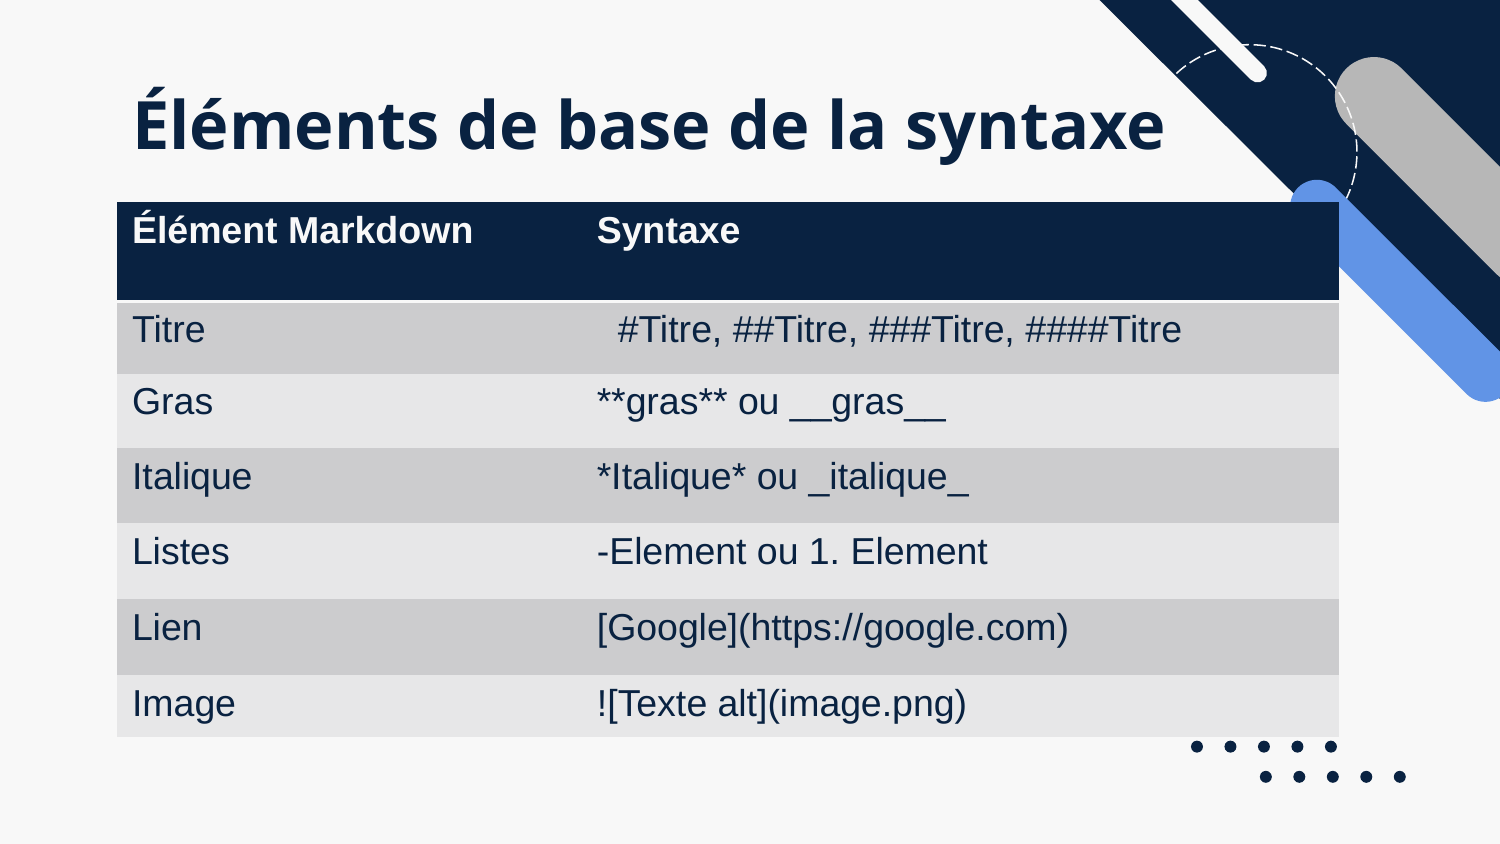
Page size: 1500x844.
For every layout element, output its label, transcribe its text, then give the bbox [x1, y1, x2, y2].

table_cell *Italique* ou _italique_ [582, 448, 1339, 523]
title Éléments de base de la syntaxe [117, 68, 1264, 202]
table_cell -Element ou 1. Element [582, 523, 1339, 599]
table_cell Image [117, 675, 582, 737]
table_cell Lien [117, 599, 582, 675]
table_cell #Titre, ##Titre, ###Titre, ####Titre [582, 303, 1339, 374]
table_cell Titre [117, 303, 582, 374]
table_header Élément Markdown [117, 202, 582, 300]
table_cell Listes [117, 523, 582, 599]
table_cell Italique [117, 448, 582, 523]
table_cell [Google](https://google.com) [582, 599, 1339, 675]
table_cell **gras** ou __gras__ [582, 374, 1339, 448]
table_header Syntaxe [582, 202, 1339, 300]
table_cell ![Texte alt](image.png) [582, 675, 1339, 737]
table_cell Gras [117, 374, 582, 448]
